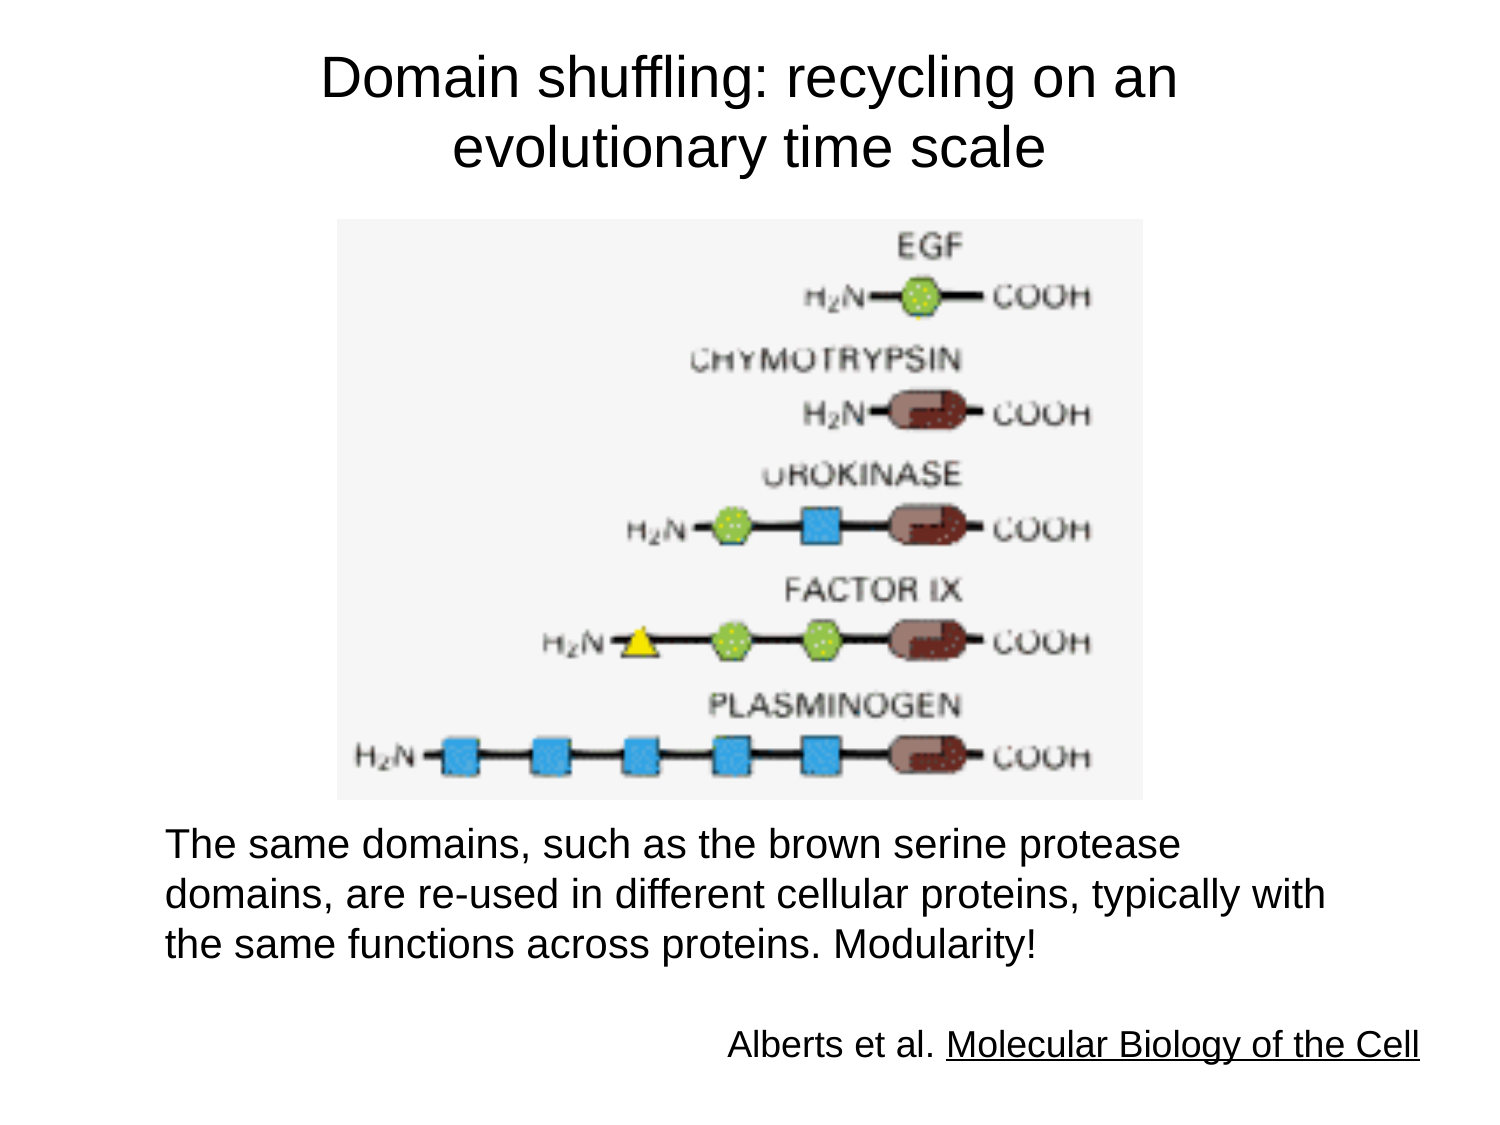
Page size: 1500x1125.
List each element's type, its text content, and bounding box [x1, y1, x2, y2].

title Domain shuffling: recycling on an evolutionary time scale [150, 37, 1350, 180]
text_box Alberts et al. Molecular Biology of the Cell [712, 1012, 1450, 1073]
text_box The same domains, such as the brown serine protease domains, are re-used in different cellular proteins, typically with the same functions across proteins. Modularity! [149, 809, 1350, 975]
picture [337, 219, 1143, 801]
